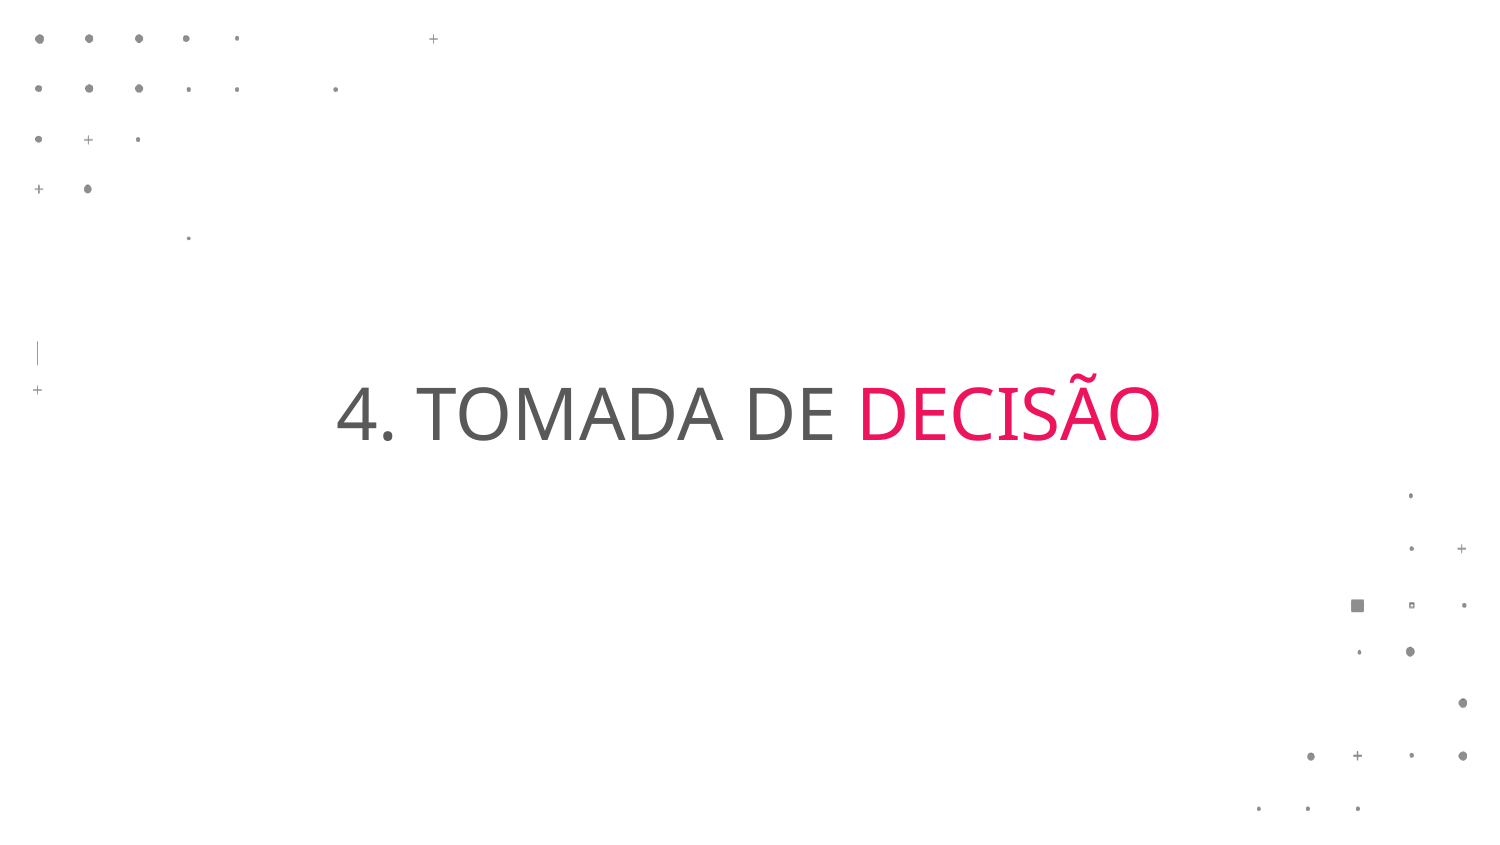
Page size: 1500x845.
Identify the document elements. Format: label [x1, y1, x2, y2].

picture [33, 34, 1467, 811]
